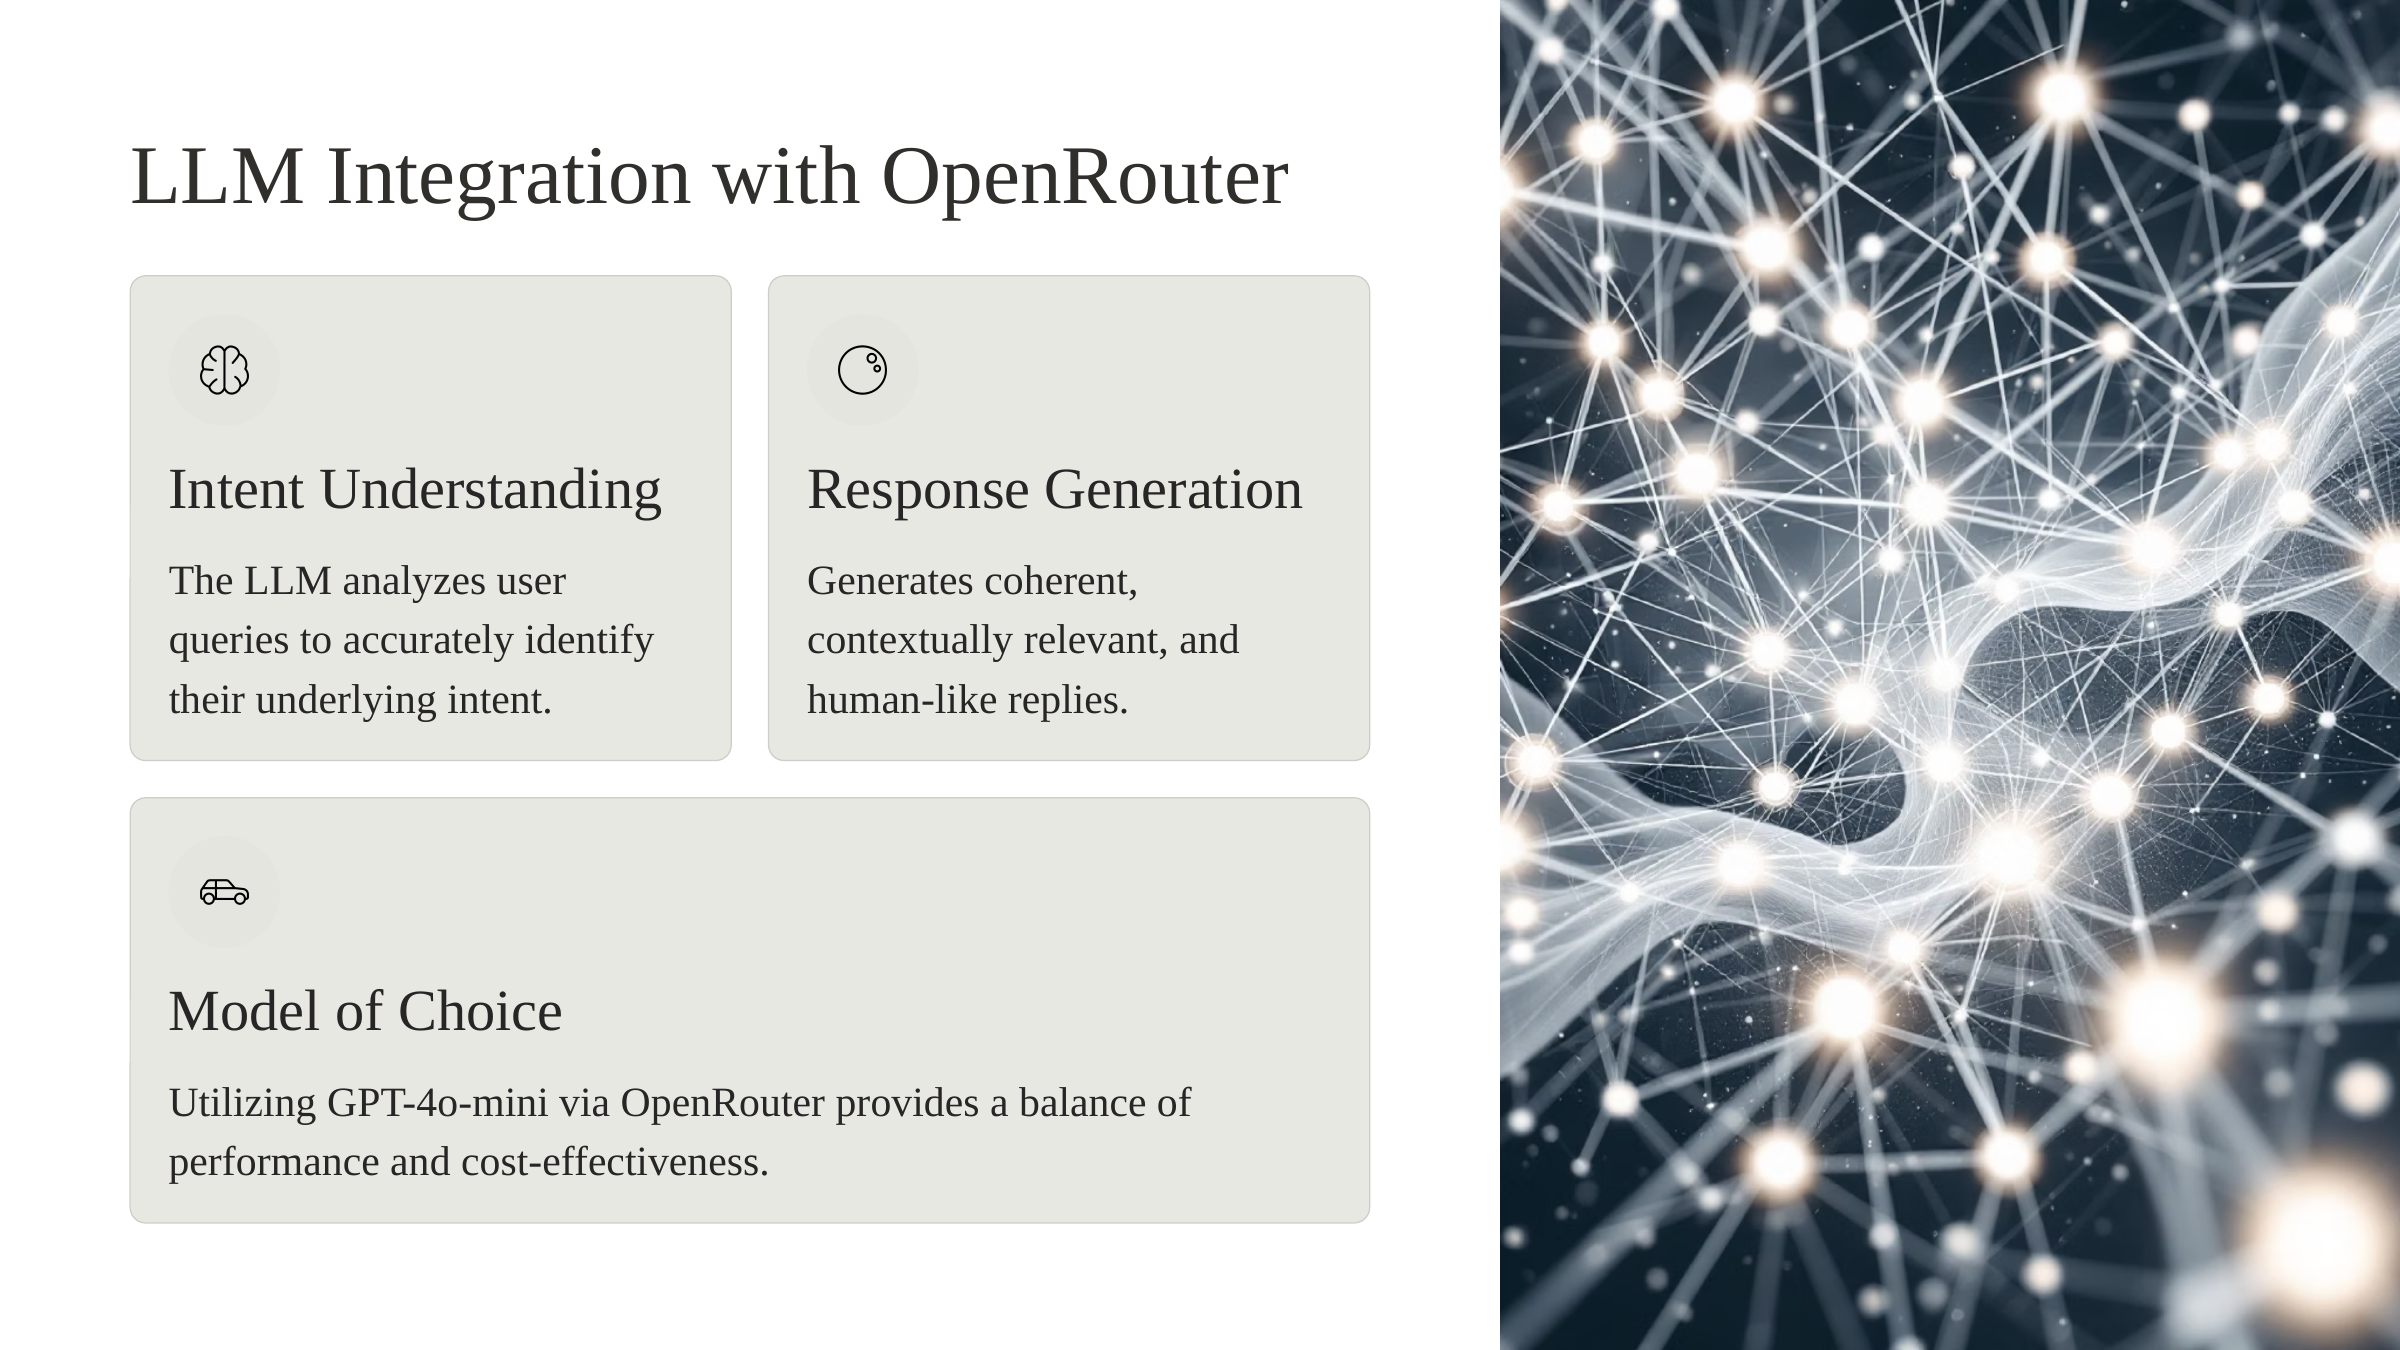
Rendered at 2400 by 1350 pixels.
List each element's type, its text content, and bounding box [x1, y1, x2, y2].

picture [1499, 0, 2400, 1350]
text_box Response Generation [806, 462, 1273, 522]
text_box [768, 275, 1370, 761]
text_box Model of Choice [168, 984, 634, 1044]
picture [199, 866, 250, 918]
text_box [168, 836, 281, 948]
text_box LLM Integration with OpenRouter [130, 126, 1266, 220]
picture [199, 344, 250, 396]
text_box [130, 797, 1370, 1224]
text_box Intent Understanding [168, 462, 634, 522]
text_box [806, 314, 919, 426]
text_box [130, 275, 732, 761]
text_box [168, 314, 281, 426]
text_box Generates coherent, contextually relevant, and human-like replies. [806, 543, 1332, 723]
picture [837, 344, 888, 396]
text_box Utilizing GPT-4o-mini via OpenRouter provides a balance of performance and cost-effectiveness. [168, 1065, 1332, 1185]
text_box The LLM analyzes user queries to accurately identify their underlying intent. [168, 543, 693, 723]
